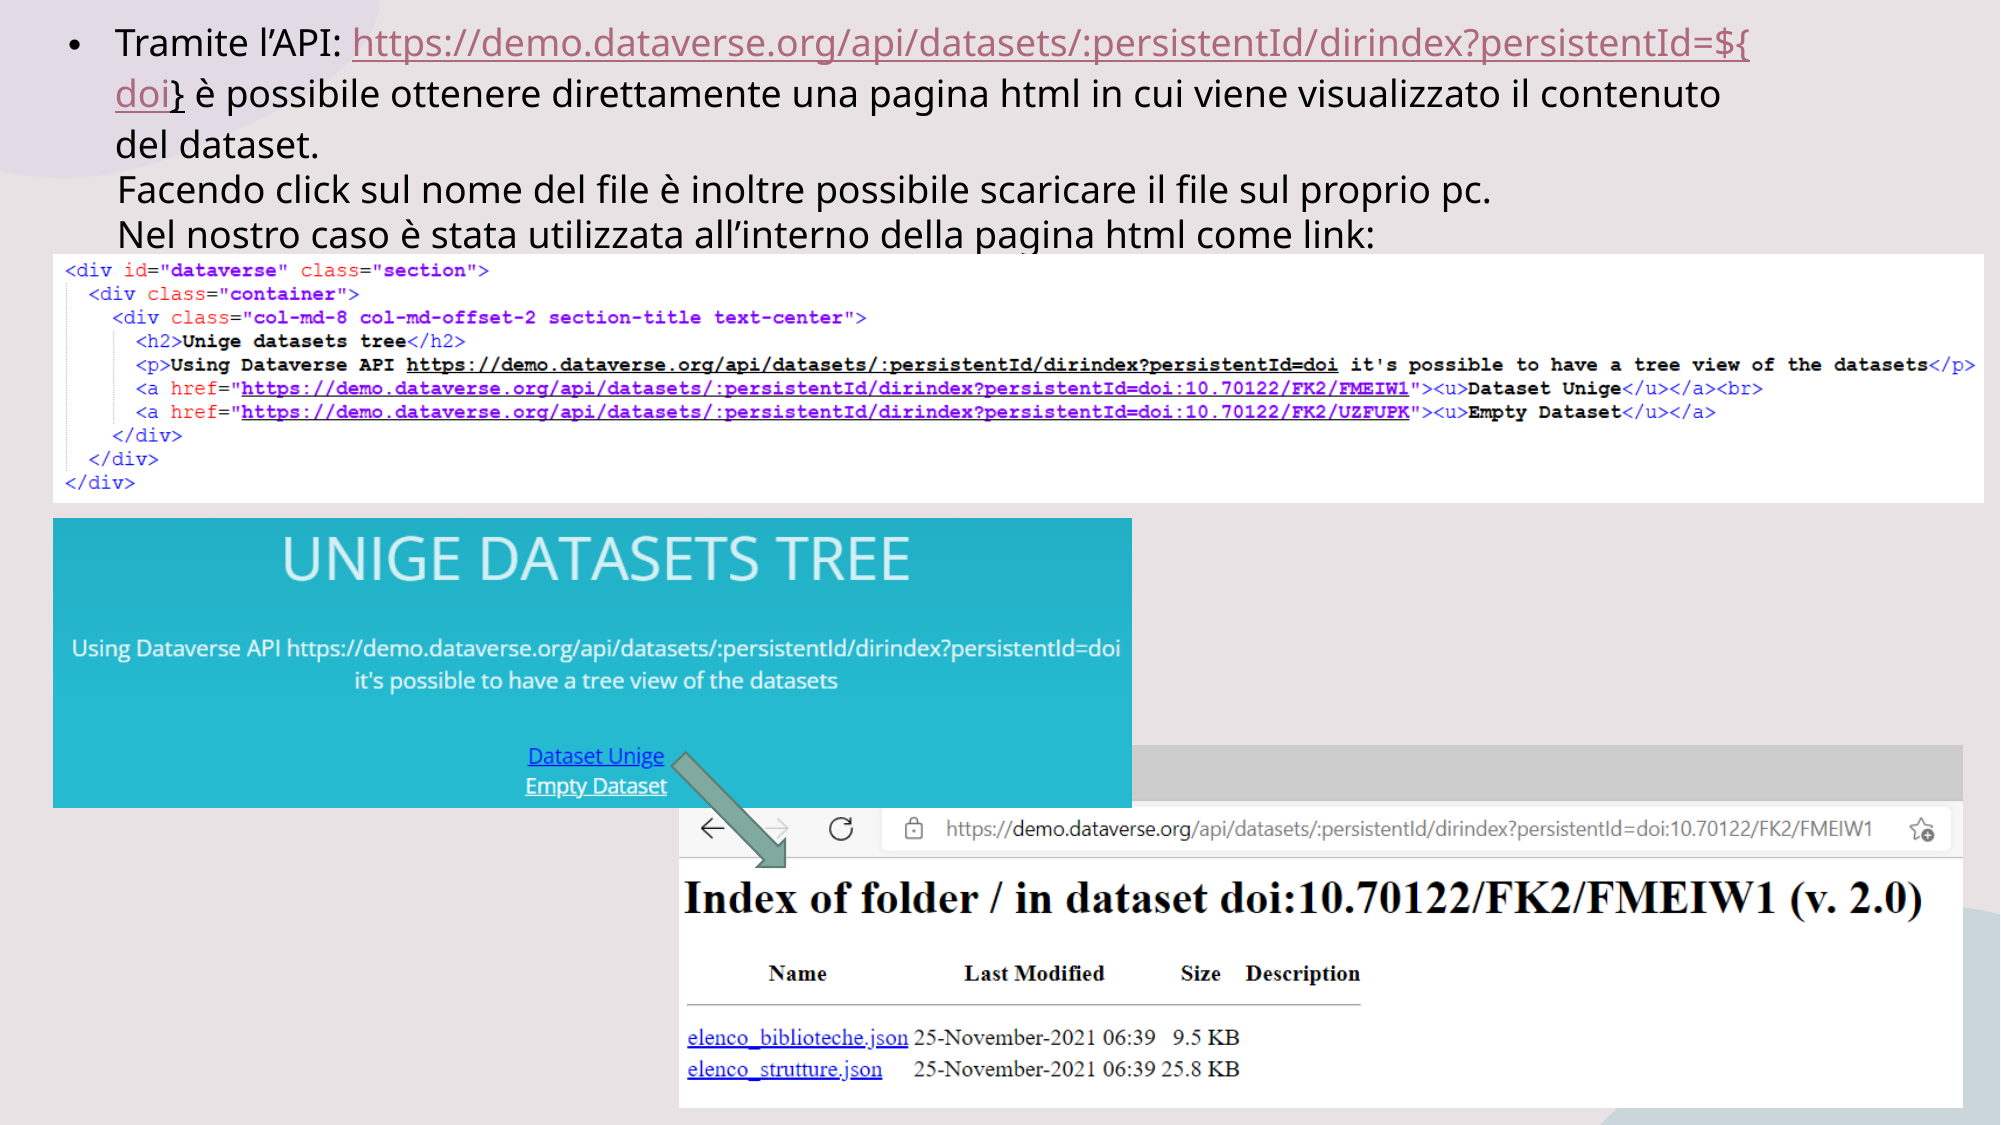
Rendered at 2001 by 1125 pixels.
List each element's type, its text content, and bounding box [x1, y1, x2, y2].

picture [53, 254, 1984, 504]
picture [53, 518, 1963, 1108]
text_box Tramite l’API: https://demo.dataverse.org/api/datasets/:persistentId/dirindex?persistentId=${doi} è possibile ottenere direttamente una pagina html in cui viene visualizzato il contenuto del dataset. Facendo click sul nome del file è inoltre possibile scaricare il file sul proprio pc. Nel nostro caso è stata utilizzata all’interno della pagina html come link: [53, 11, 1778, 254]
